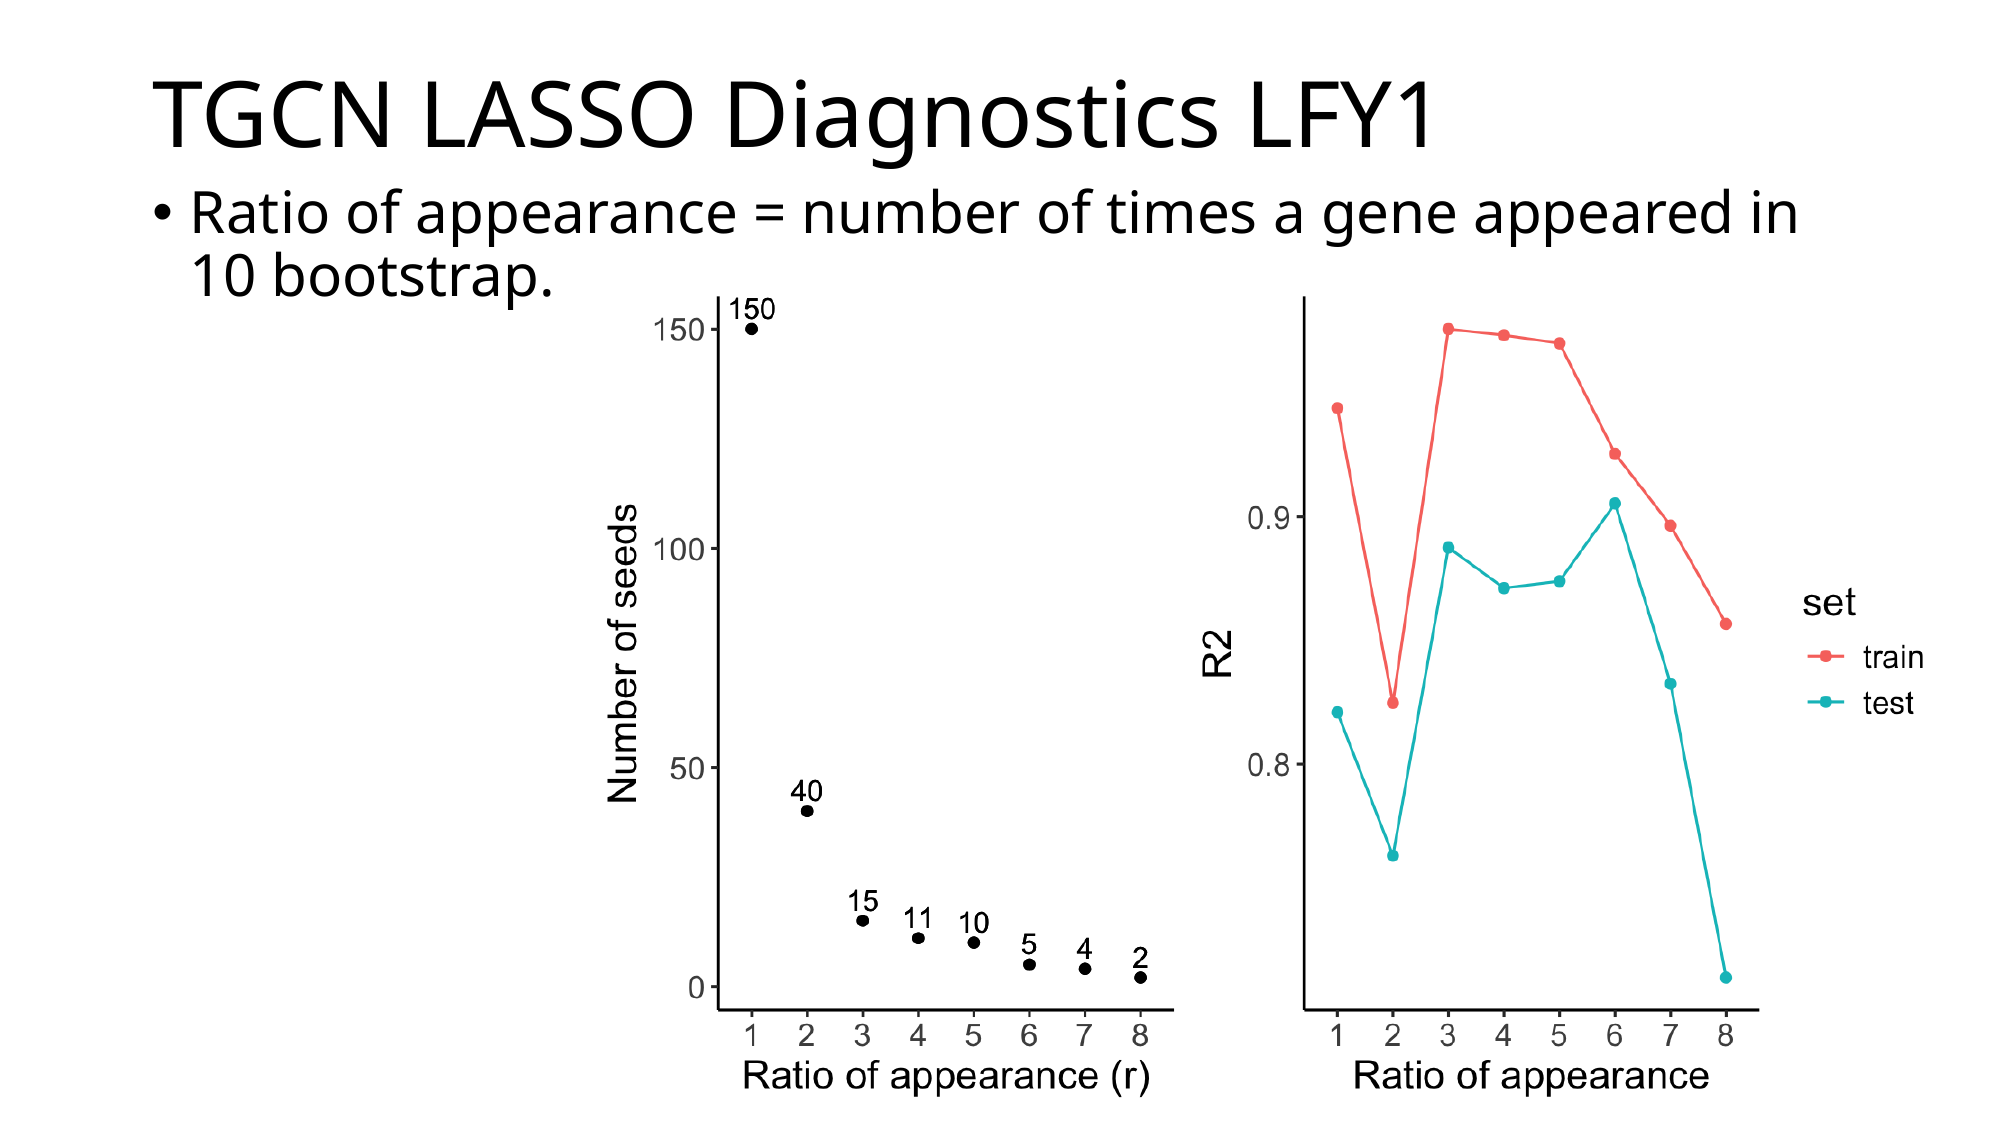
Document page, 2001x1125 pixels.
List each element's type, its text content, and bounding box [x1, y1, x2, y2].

list Ratio of appearance = number of times a gene appeared in 10 bootstrap. [137, 176, 1863, 1014]
title TGCN LASSO Diagnostics LFY1 [137, 59, 1863, 176]
picture [578, 268, 1968, 1125]
